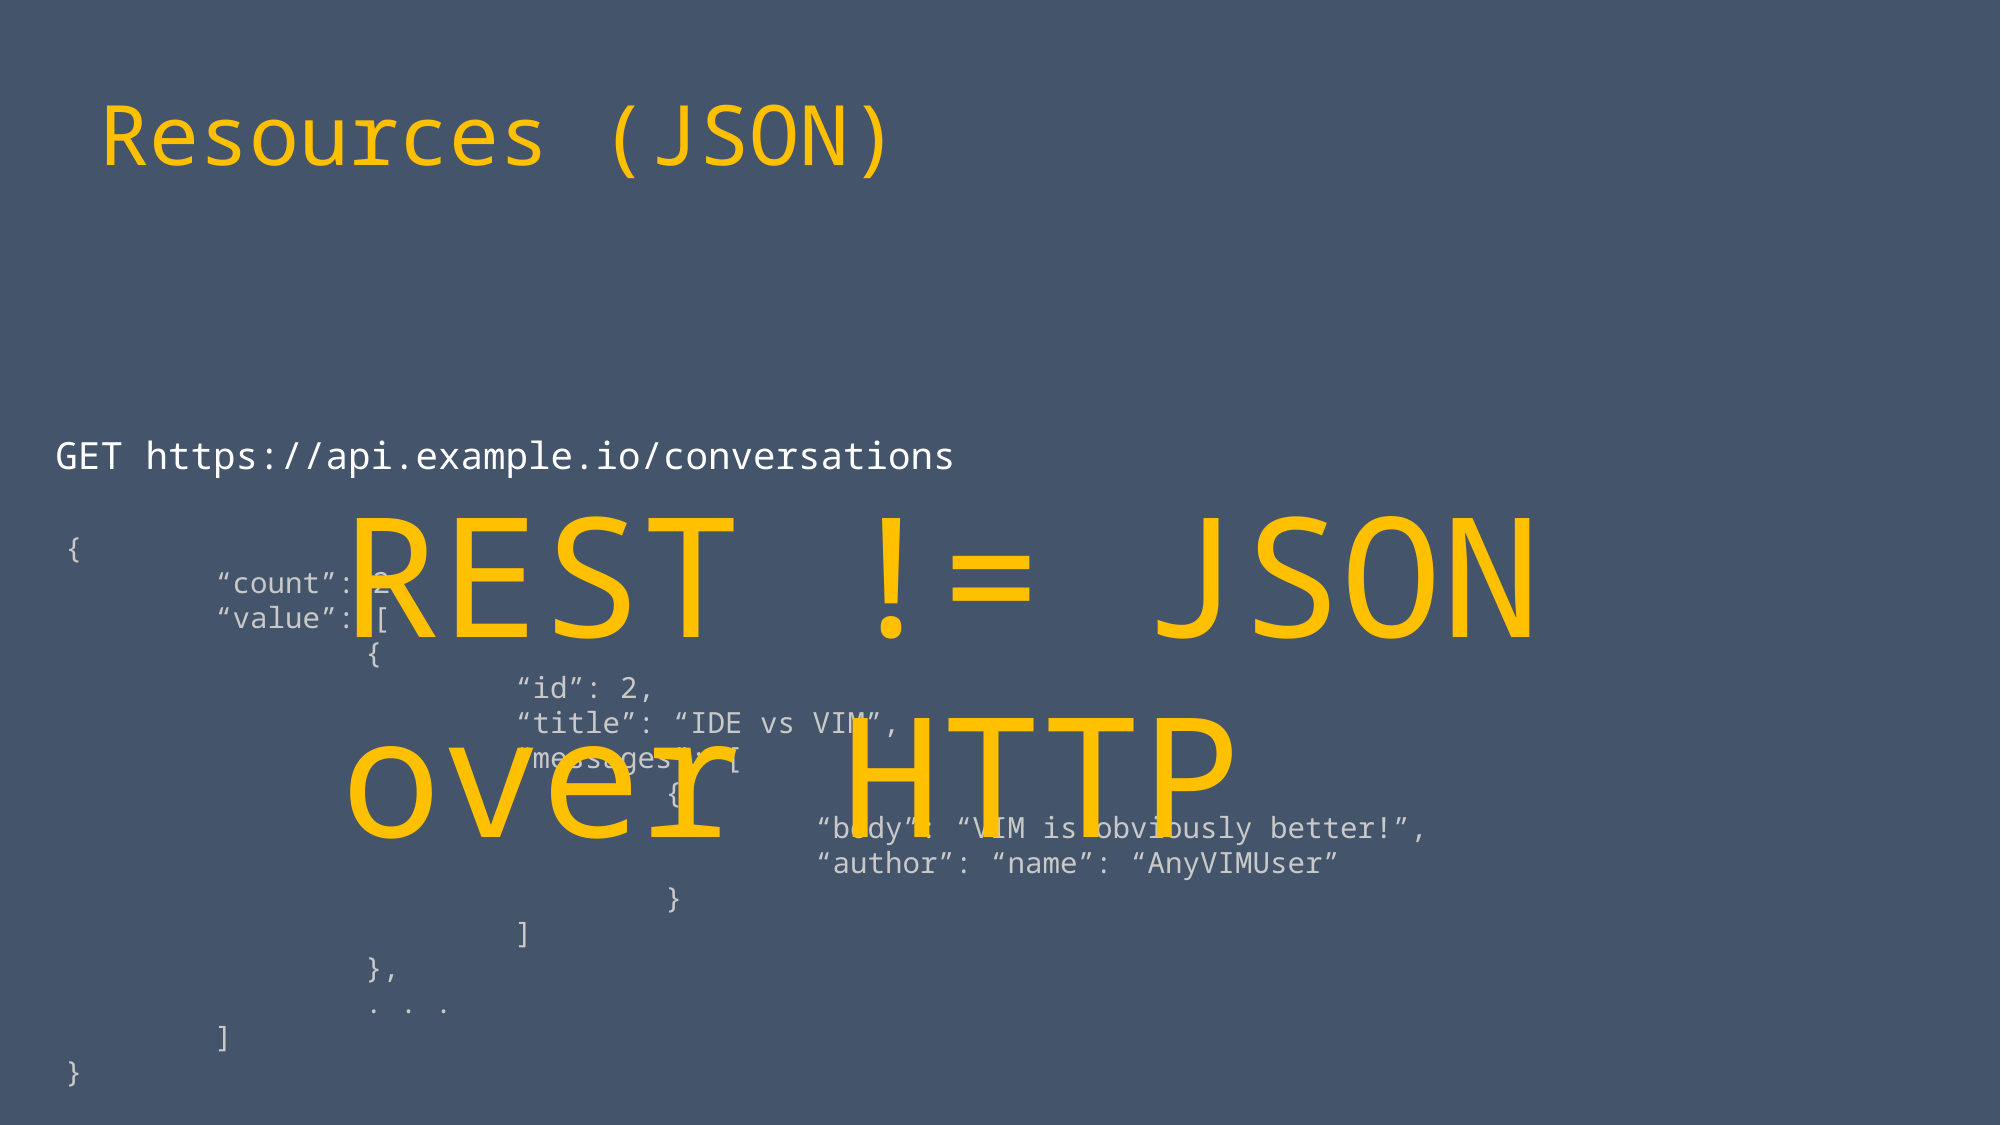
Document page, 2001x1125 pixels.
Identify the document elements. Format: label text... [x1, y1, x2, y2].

text_box { “count”: 2, “value”: [ { “id”: 2, “title”: “IDE vs VIM”, “messages”: [ { “body”: “VIM is obviously better!”, “author”: “name”: “AnyVIMUser” } ] }, . . . ] } [50, 521, 1950, 1097]
text_box GET https://api.example.io/conversations [40, 424, 971, 485]
text_box Resources (JSON) [84, 75, 1109, 190]
text_box REST != JSON over HTTP [326, 463, 1671, 879]
